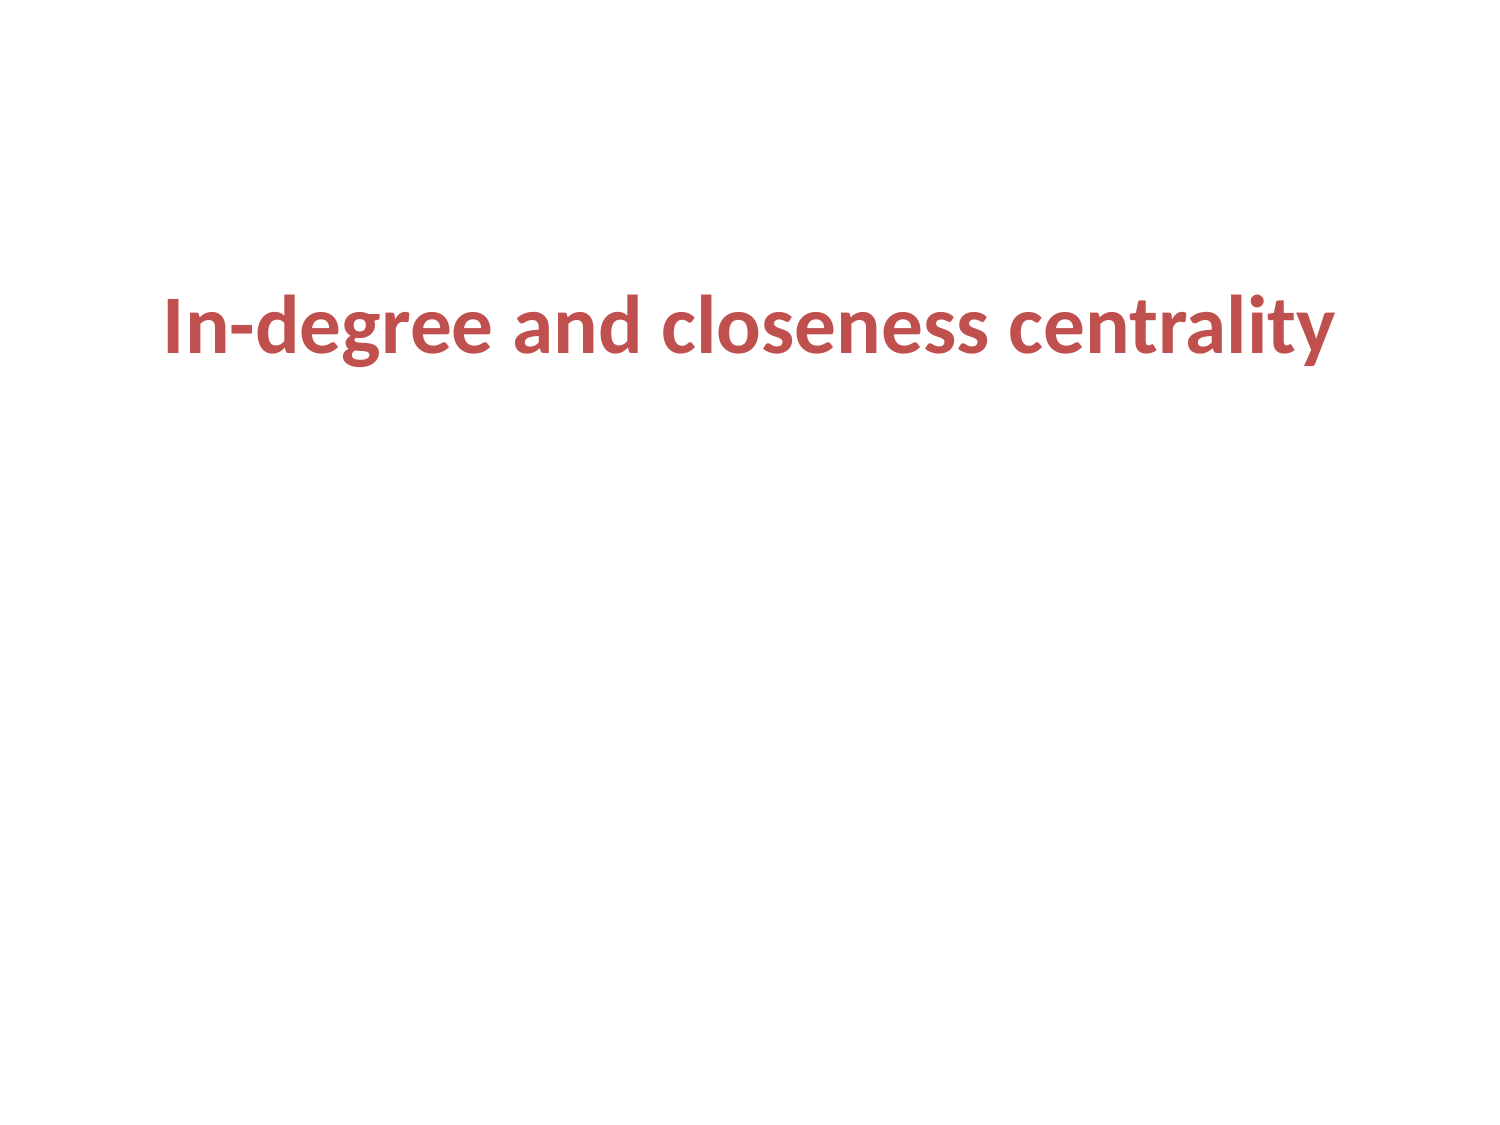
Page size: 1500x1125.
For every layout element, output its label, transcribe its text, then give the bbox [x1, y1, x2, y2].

list In-degree and closeness centrality [75, 262, 1425, 1005]
